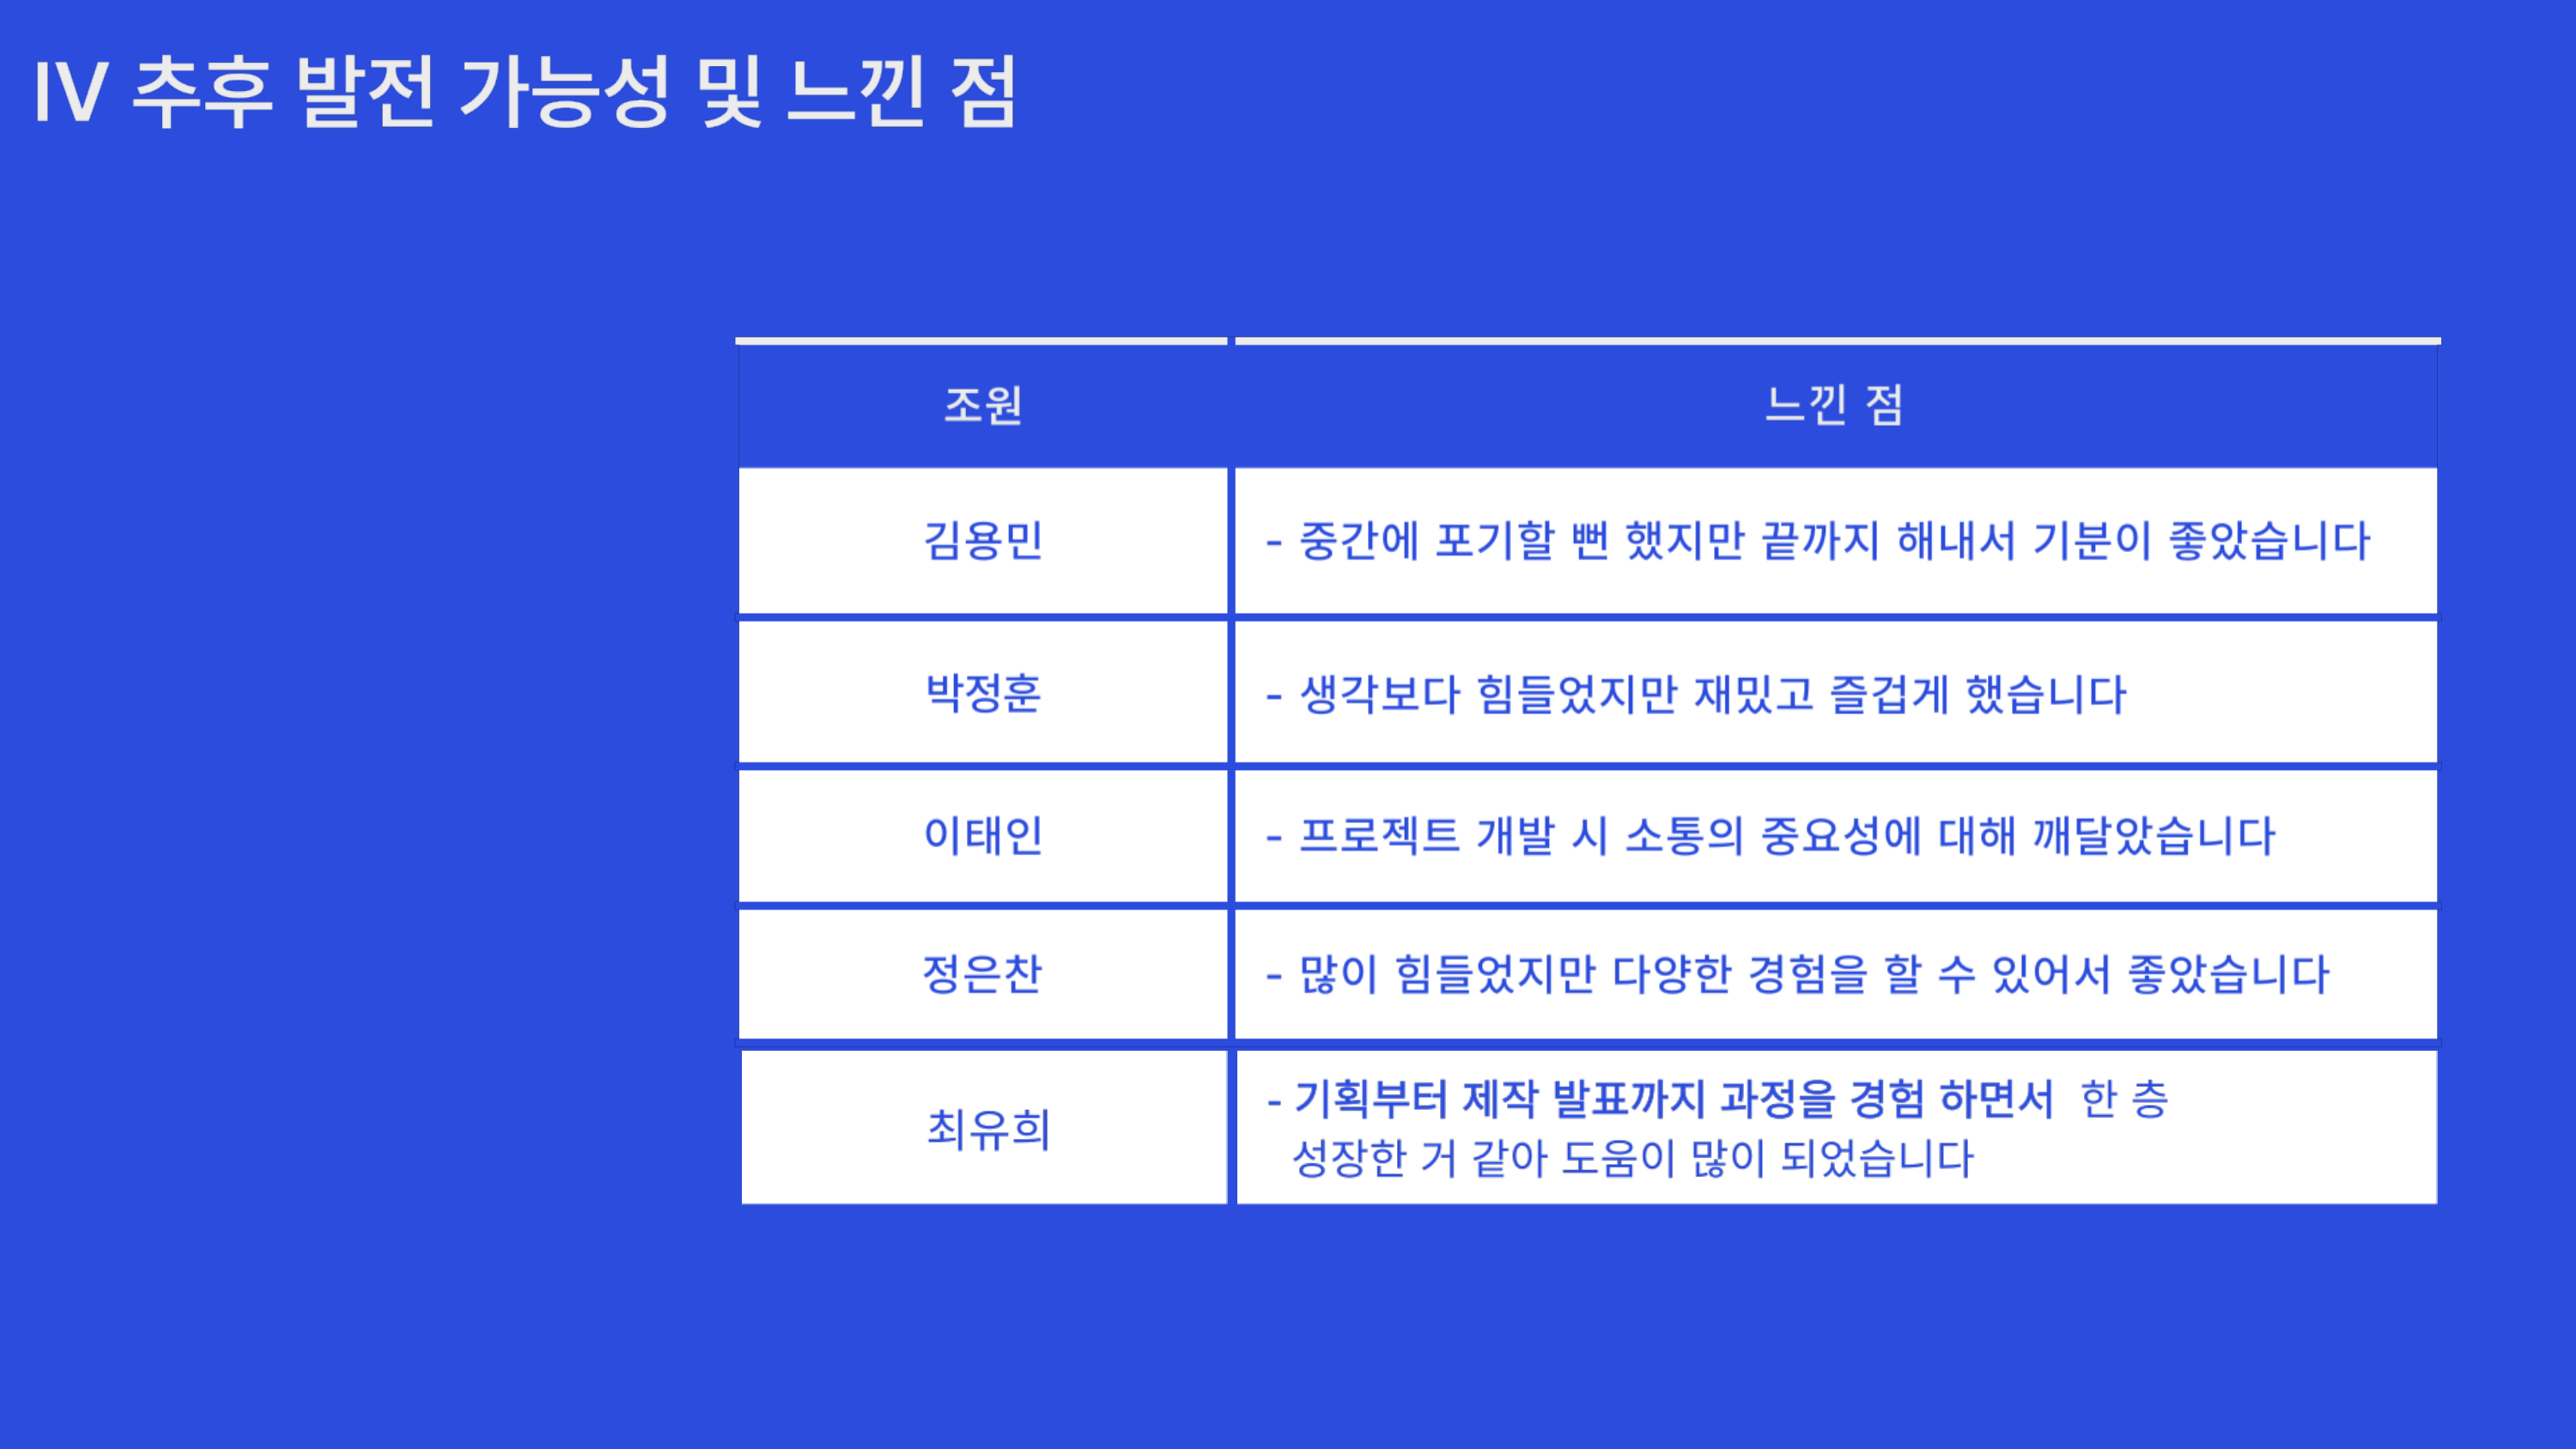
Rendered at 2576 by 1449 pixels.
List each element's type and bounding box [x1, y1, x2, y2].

text_box [741, 1051, 1228, 1205]
text_box [1237, 1051, 2439, 1205]
picture [0, 0, 2576, 1396]
